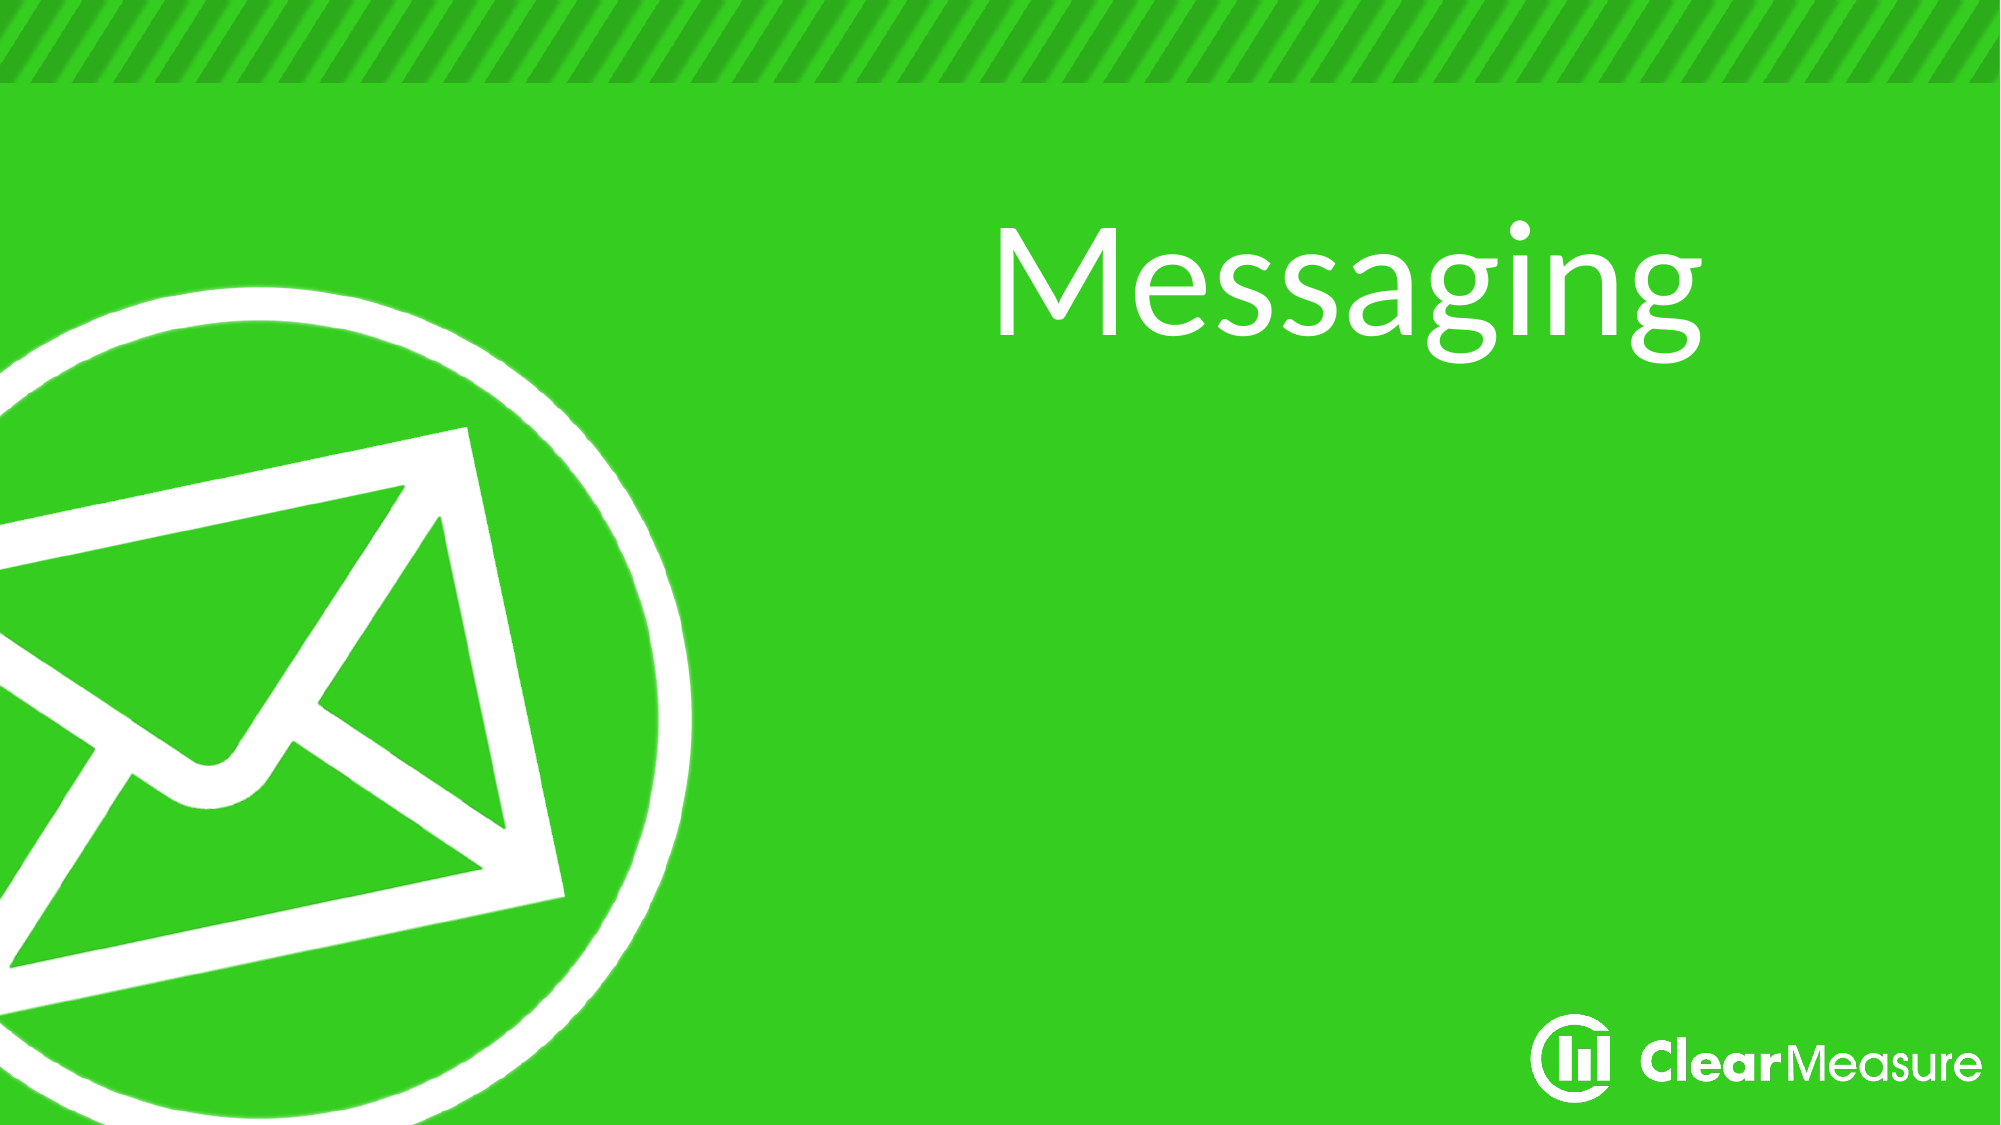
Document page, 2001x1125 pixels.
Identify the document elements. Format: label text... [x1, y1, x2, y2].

picture [0, 0, 2000, 83]
picture [0, 281, 697, 1125]
title Messaging [693, 184, 2000, 576]
picture [1527, 1009, 1984, 1107]
